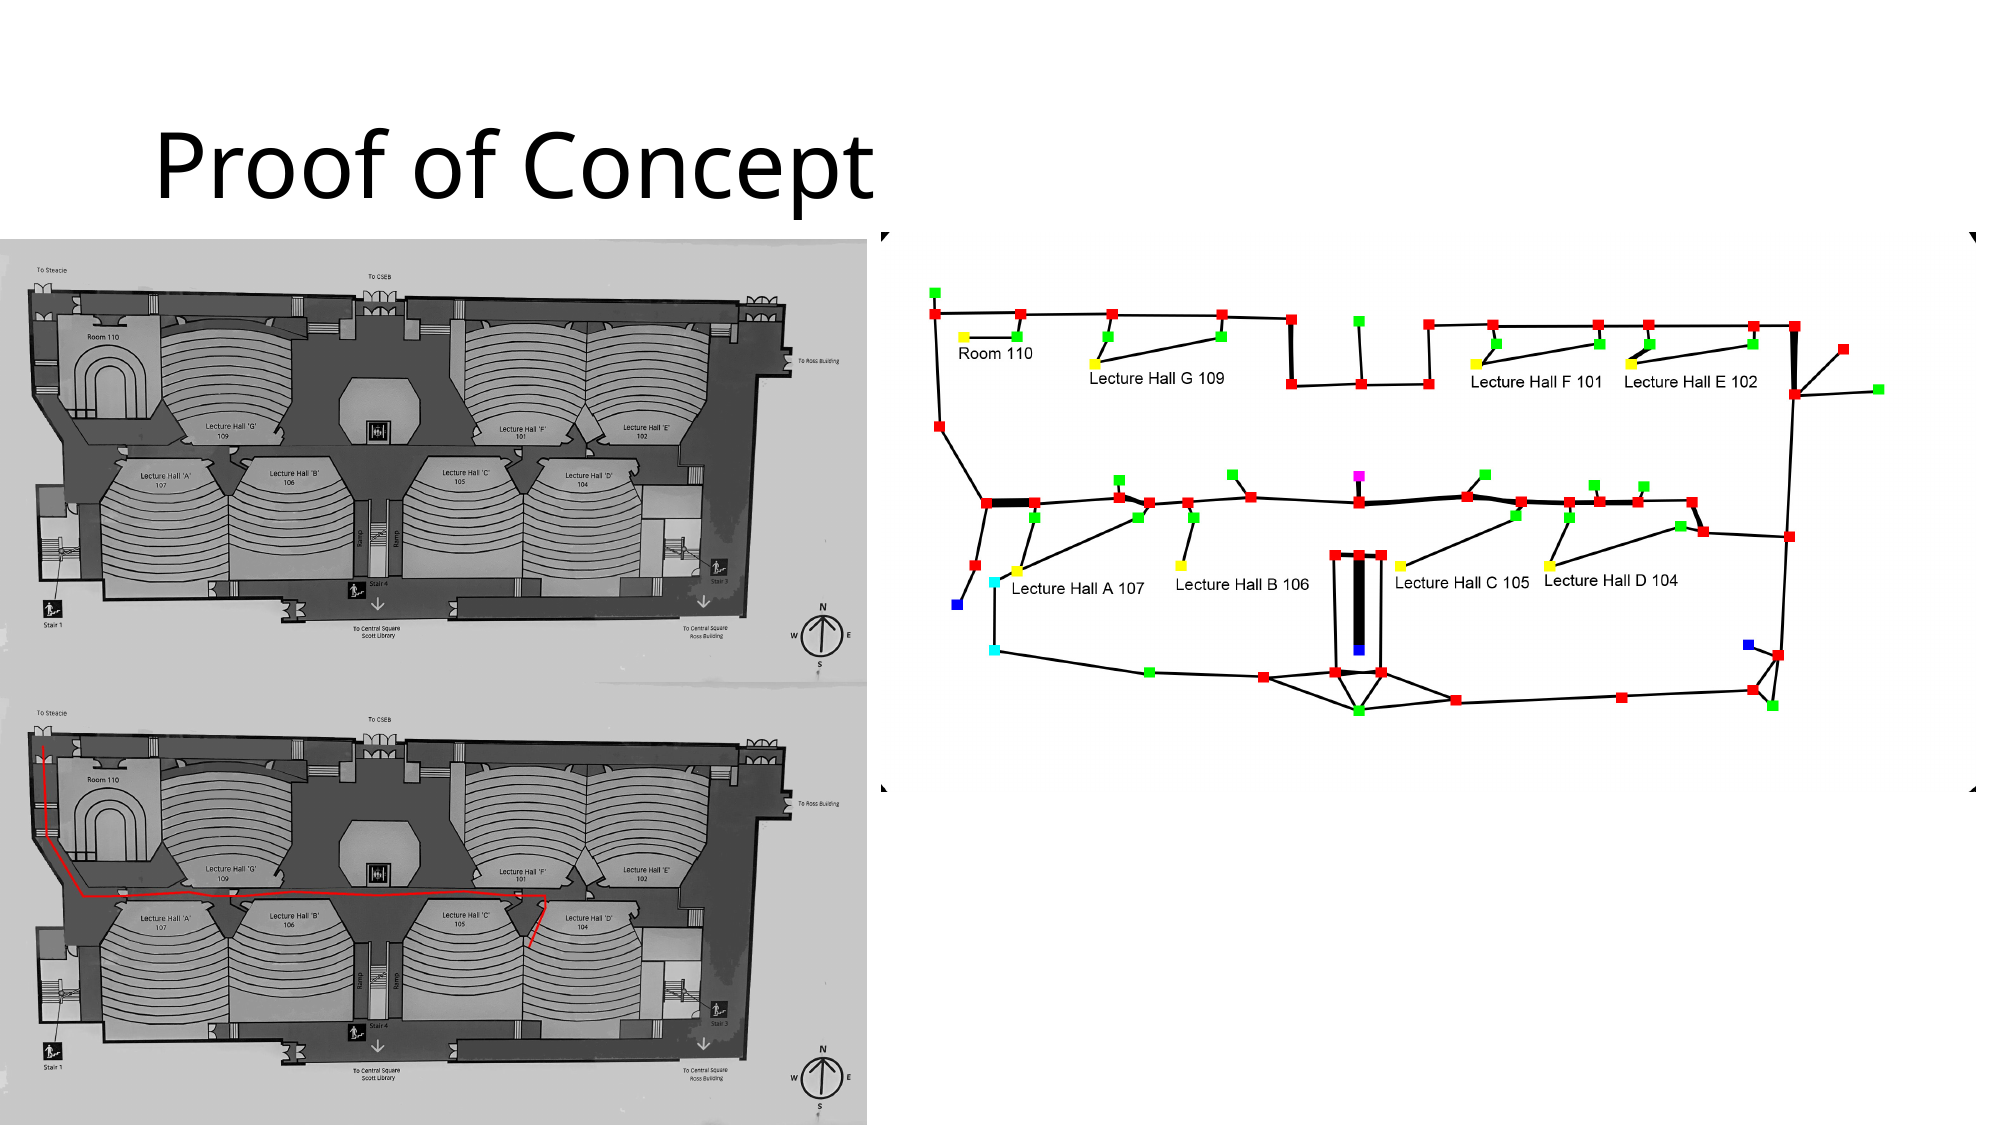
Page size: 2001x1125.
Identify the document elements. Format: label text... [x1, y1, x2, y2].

title Proof of Concept [137, 59, 1863, 278]
picture [0, 238, 868, 1125]
picture [881, 232, 1976, 792]
